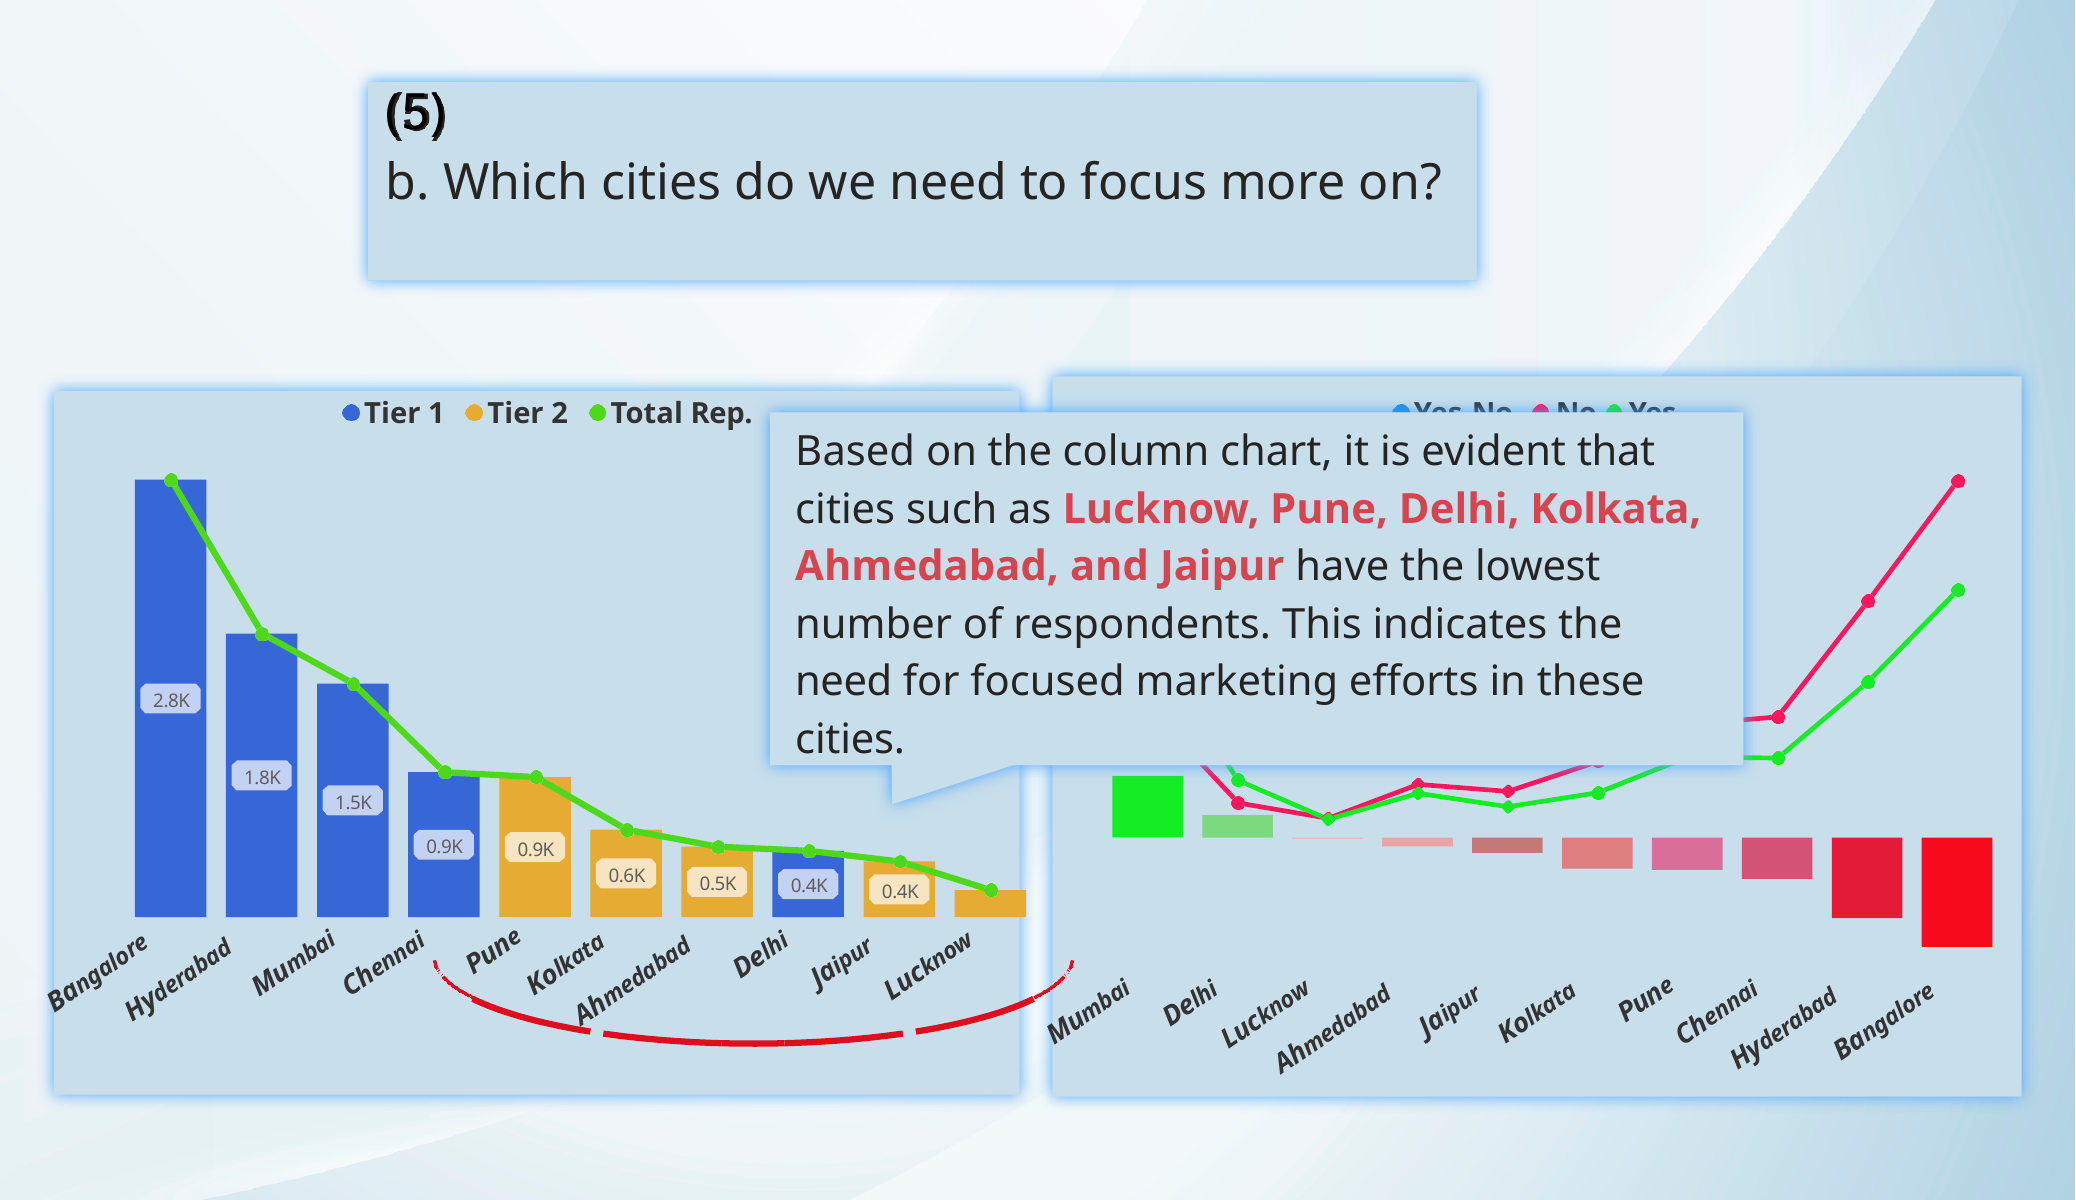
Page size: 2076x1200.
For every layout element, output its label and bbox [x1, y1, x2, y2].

text_box [1112, 404, 1965, 838]
picture [0, 0, 2075, 1200]
text_box [134, 472, 1027, 918]
text_box [429, 956, 1077, 1048]
text_box [37, 359, 2038, 1113]
text_box [351, 65, 1493, 298]
